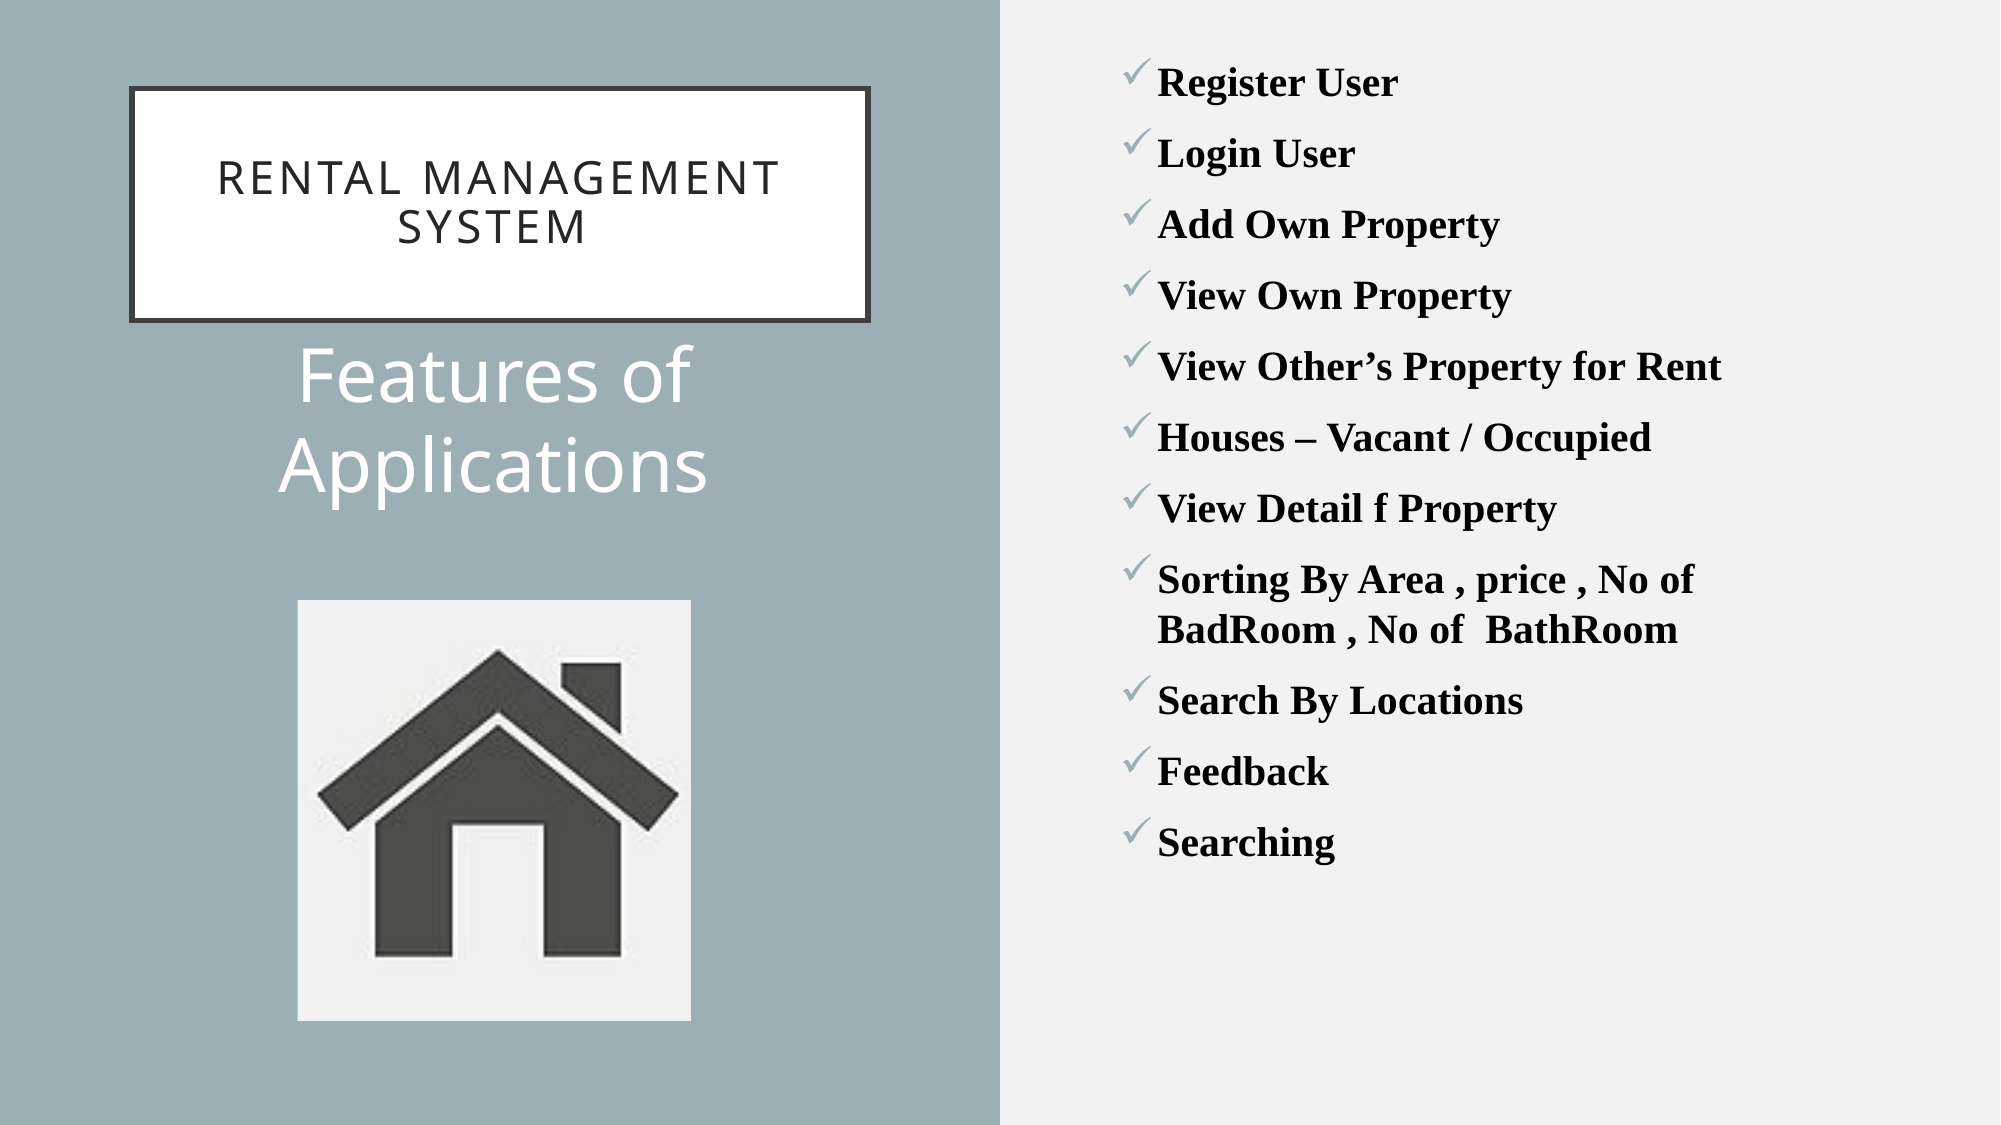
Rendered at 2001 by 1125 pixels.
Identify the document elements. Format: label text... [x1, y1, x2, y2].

title Rental Management System [129, 86, 871, 323]
picture [297, 599, 691, 1021]
list Features of Applications [183, 320, 806, 1109]
list Register User Login User Add Own Property View Own Property View Other’s Property for Rent Houses – Vacant / Occupied View Detail f Property Sorting By Area , price , No of BadRoom , No of BathRoom Search By Locations Feedback Searching [1104, 47, 1895, 1053]
